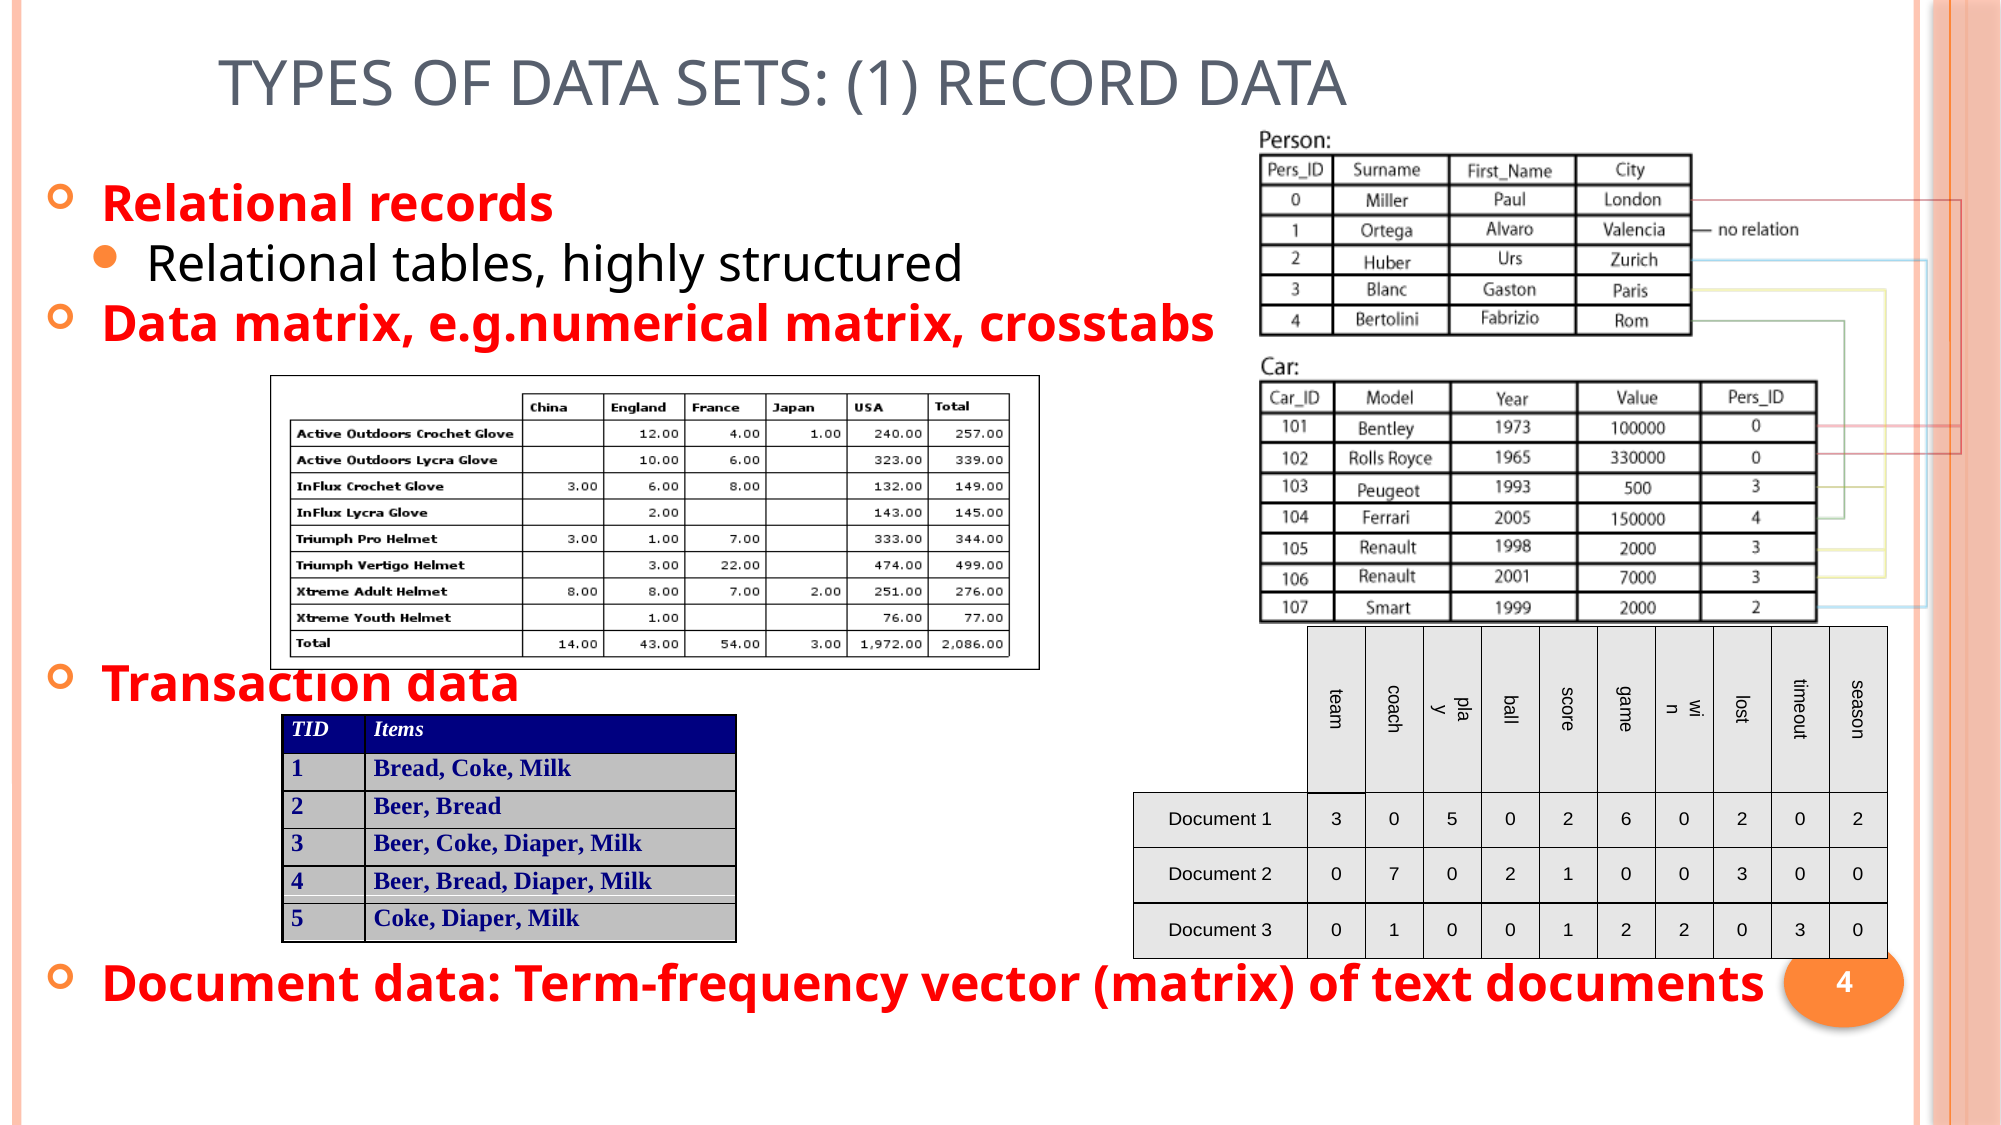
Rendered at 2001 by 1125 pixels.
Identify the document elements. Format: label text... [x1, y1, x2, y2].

picture [270, 375, 1040, 670]
slide_number 4 [1777, 940, 1912, 1027]
title Types of Data Sets: (1) Record Data [202, 24, 1724, 138]
picture [1258, 126, 1962, 625]
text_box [1129, 623, 1891, 962]
list Relational records Relational tables, highly structured Data matrix, e.g.numerical matrix, crosstabs Transaction data Document data: Term-frequency vector (matrix) of text documents [0, 163, 1797, 1045]
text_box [270, 713, 744, 962]
